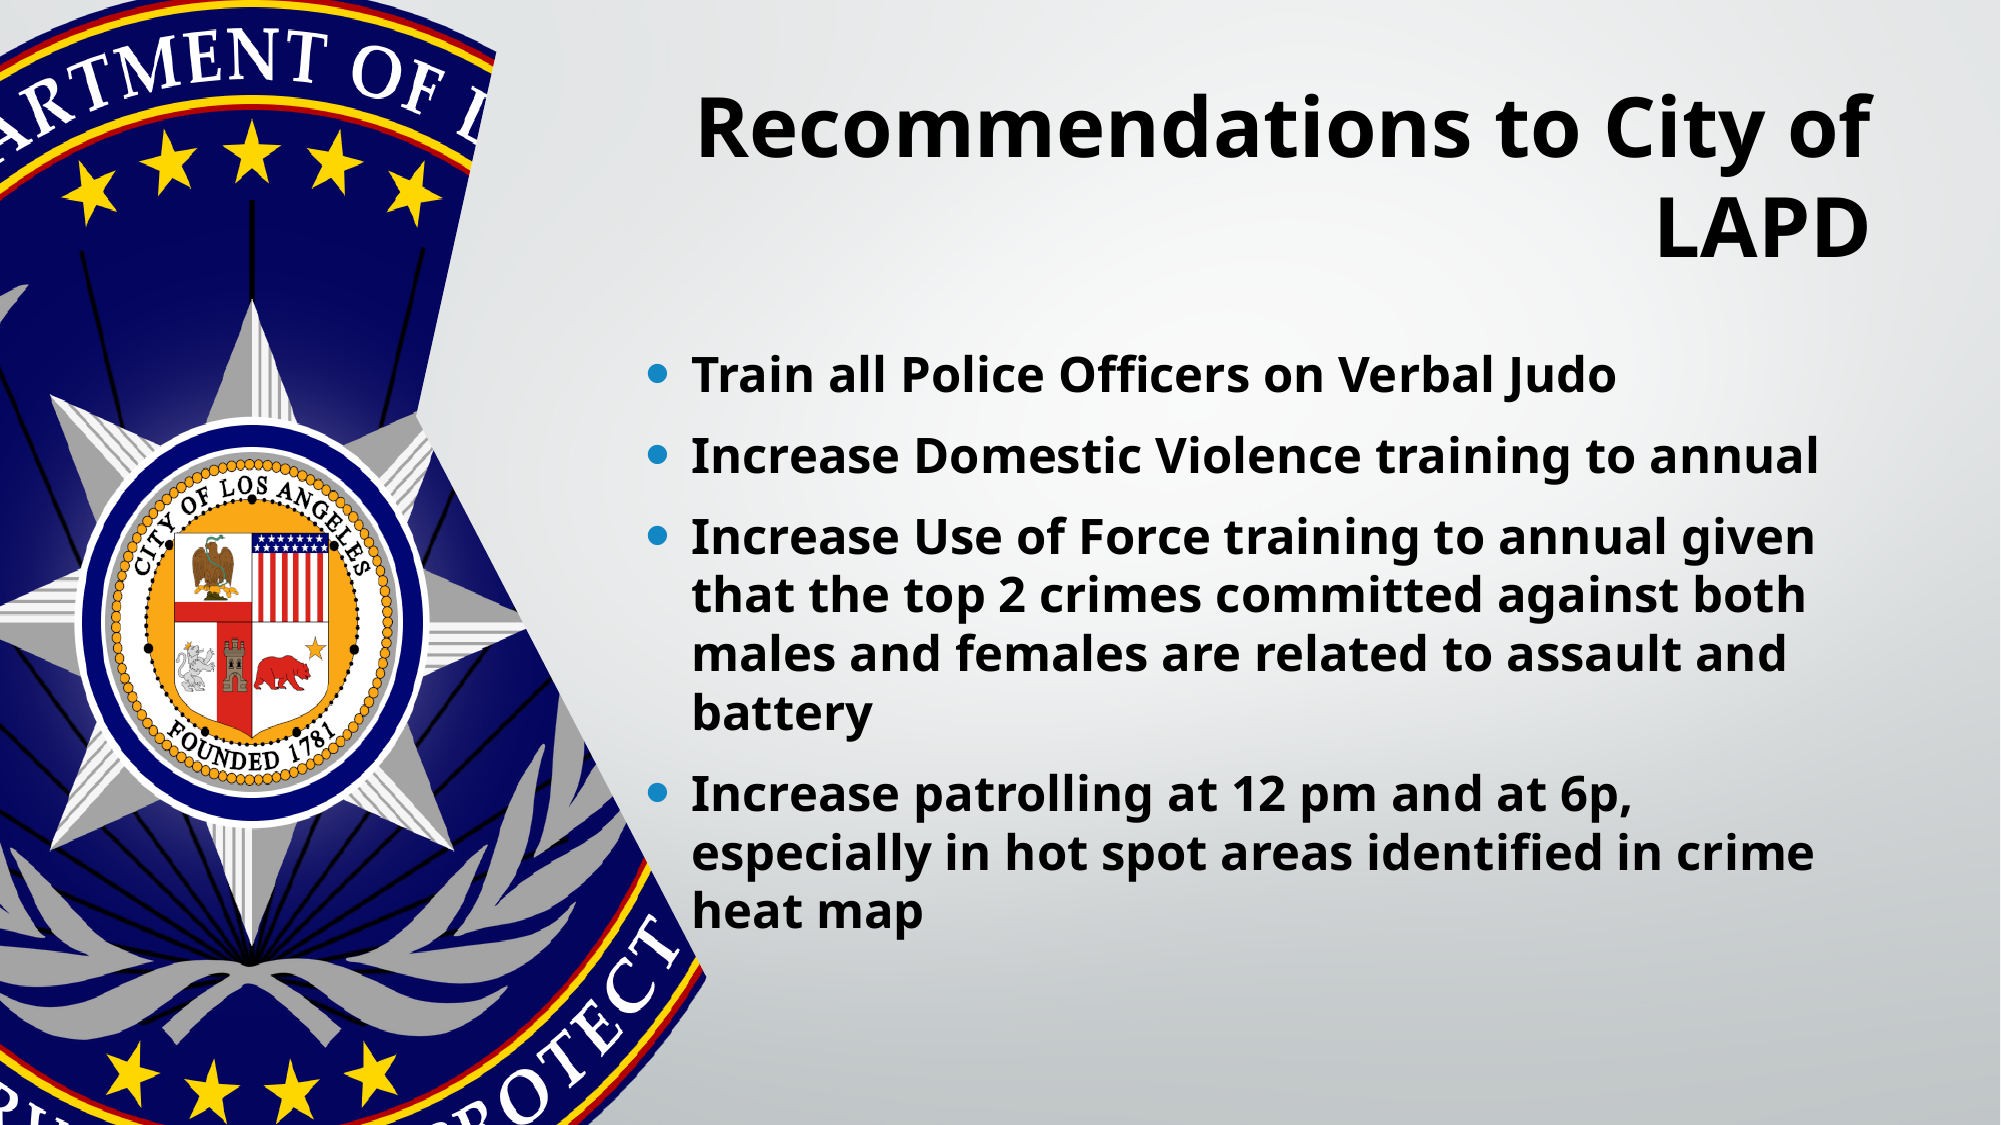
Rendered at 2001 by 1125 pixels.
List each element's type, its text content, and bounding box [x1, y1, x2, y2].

text_box Train all Police Officers on Verbal Judo Increase Domestic Violence training to annual Increase Use of Force training to annual given that the top 2 crimes committed against both males and females are related to assault and battery Increase patrolling at 12 pm and at 6p, especially in hot spot areas identified in crime heat map [793, 336, 1887, 950]
picture [0, 0, 793, 1125]
title Recommendations to City of LAPD [793, 112, 1887, 336]
